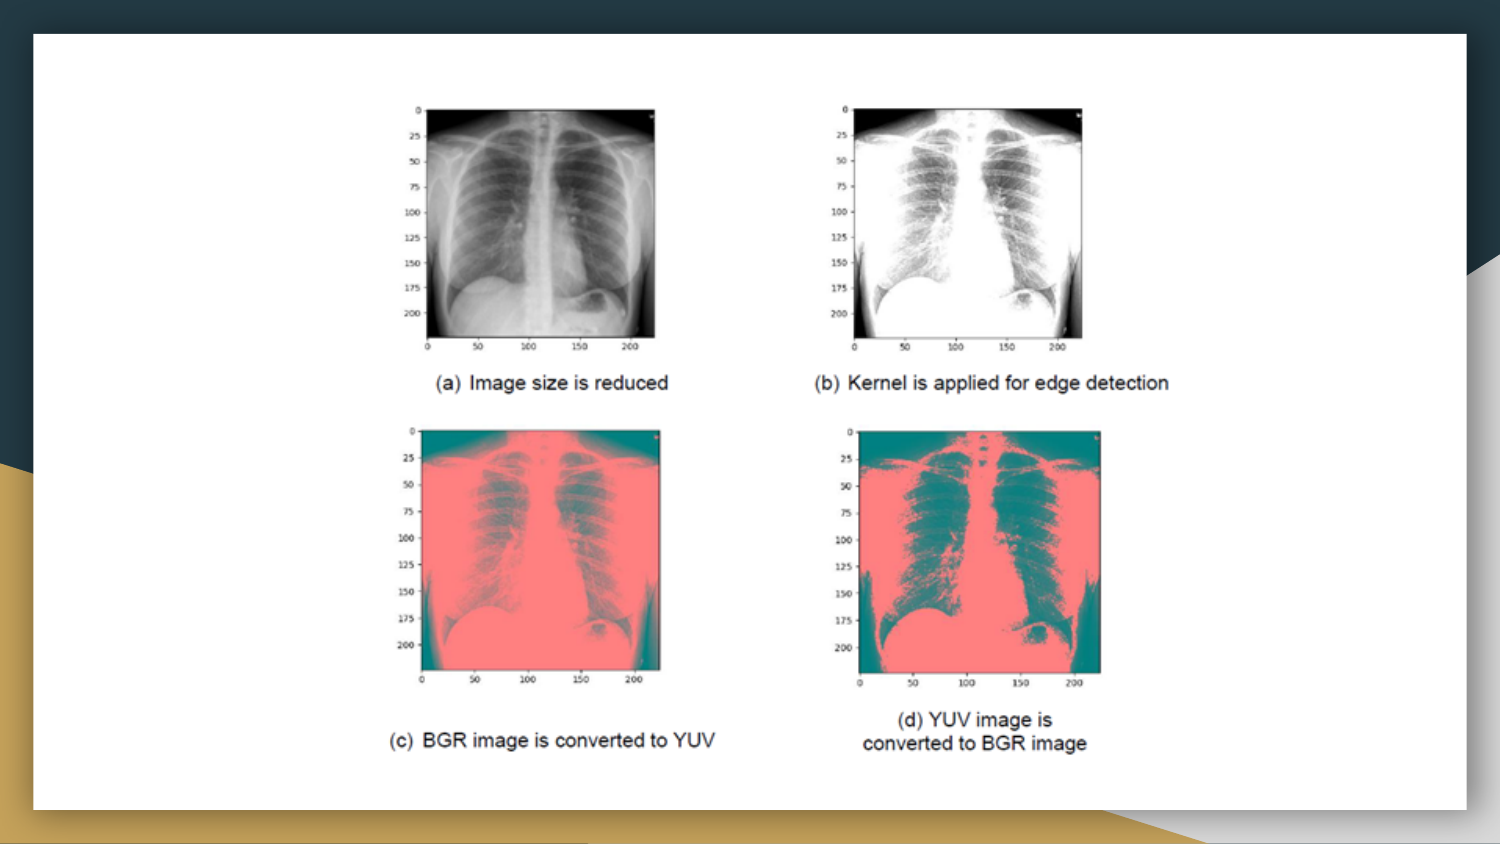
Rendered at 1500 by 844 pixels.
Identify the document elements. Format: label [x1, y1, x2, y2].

picture [353, 56, 1189, 772]
